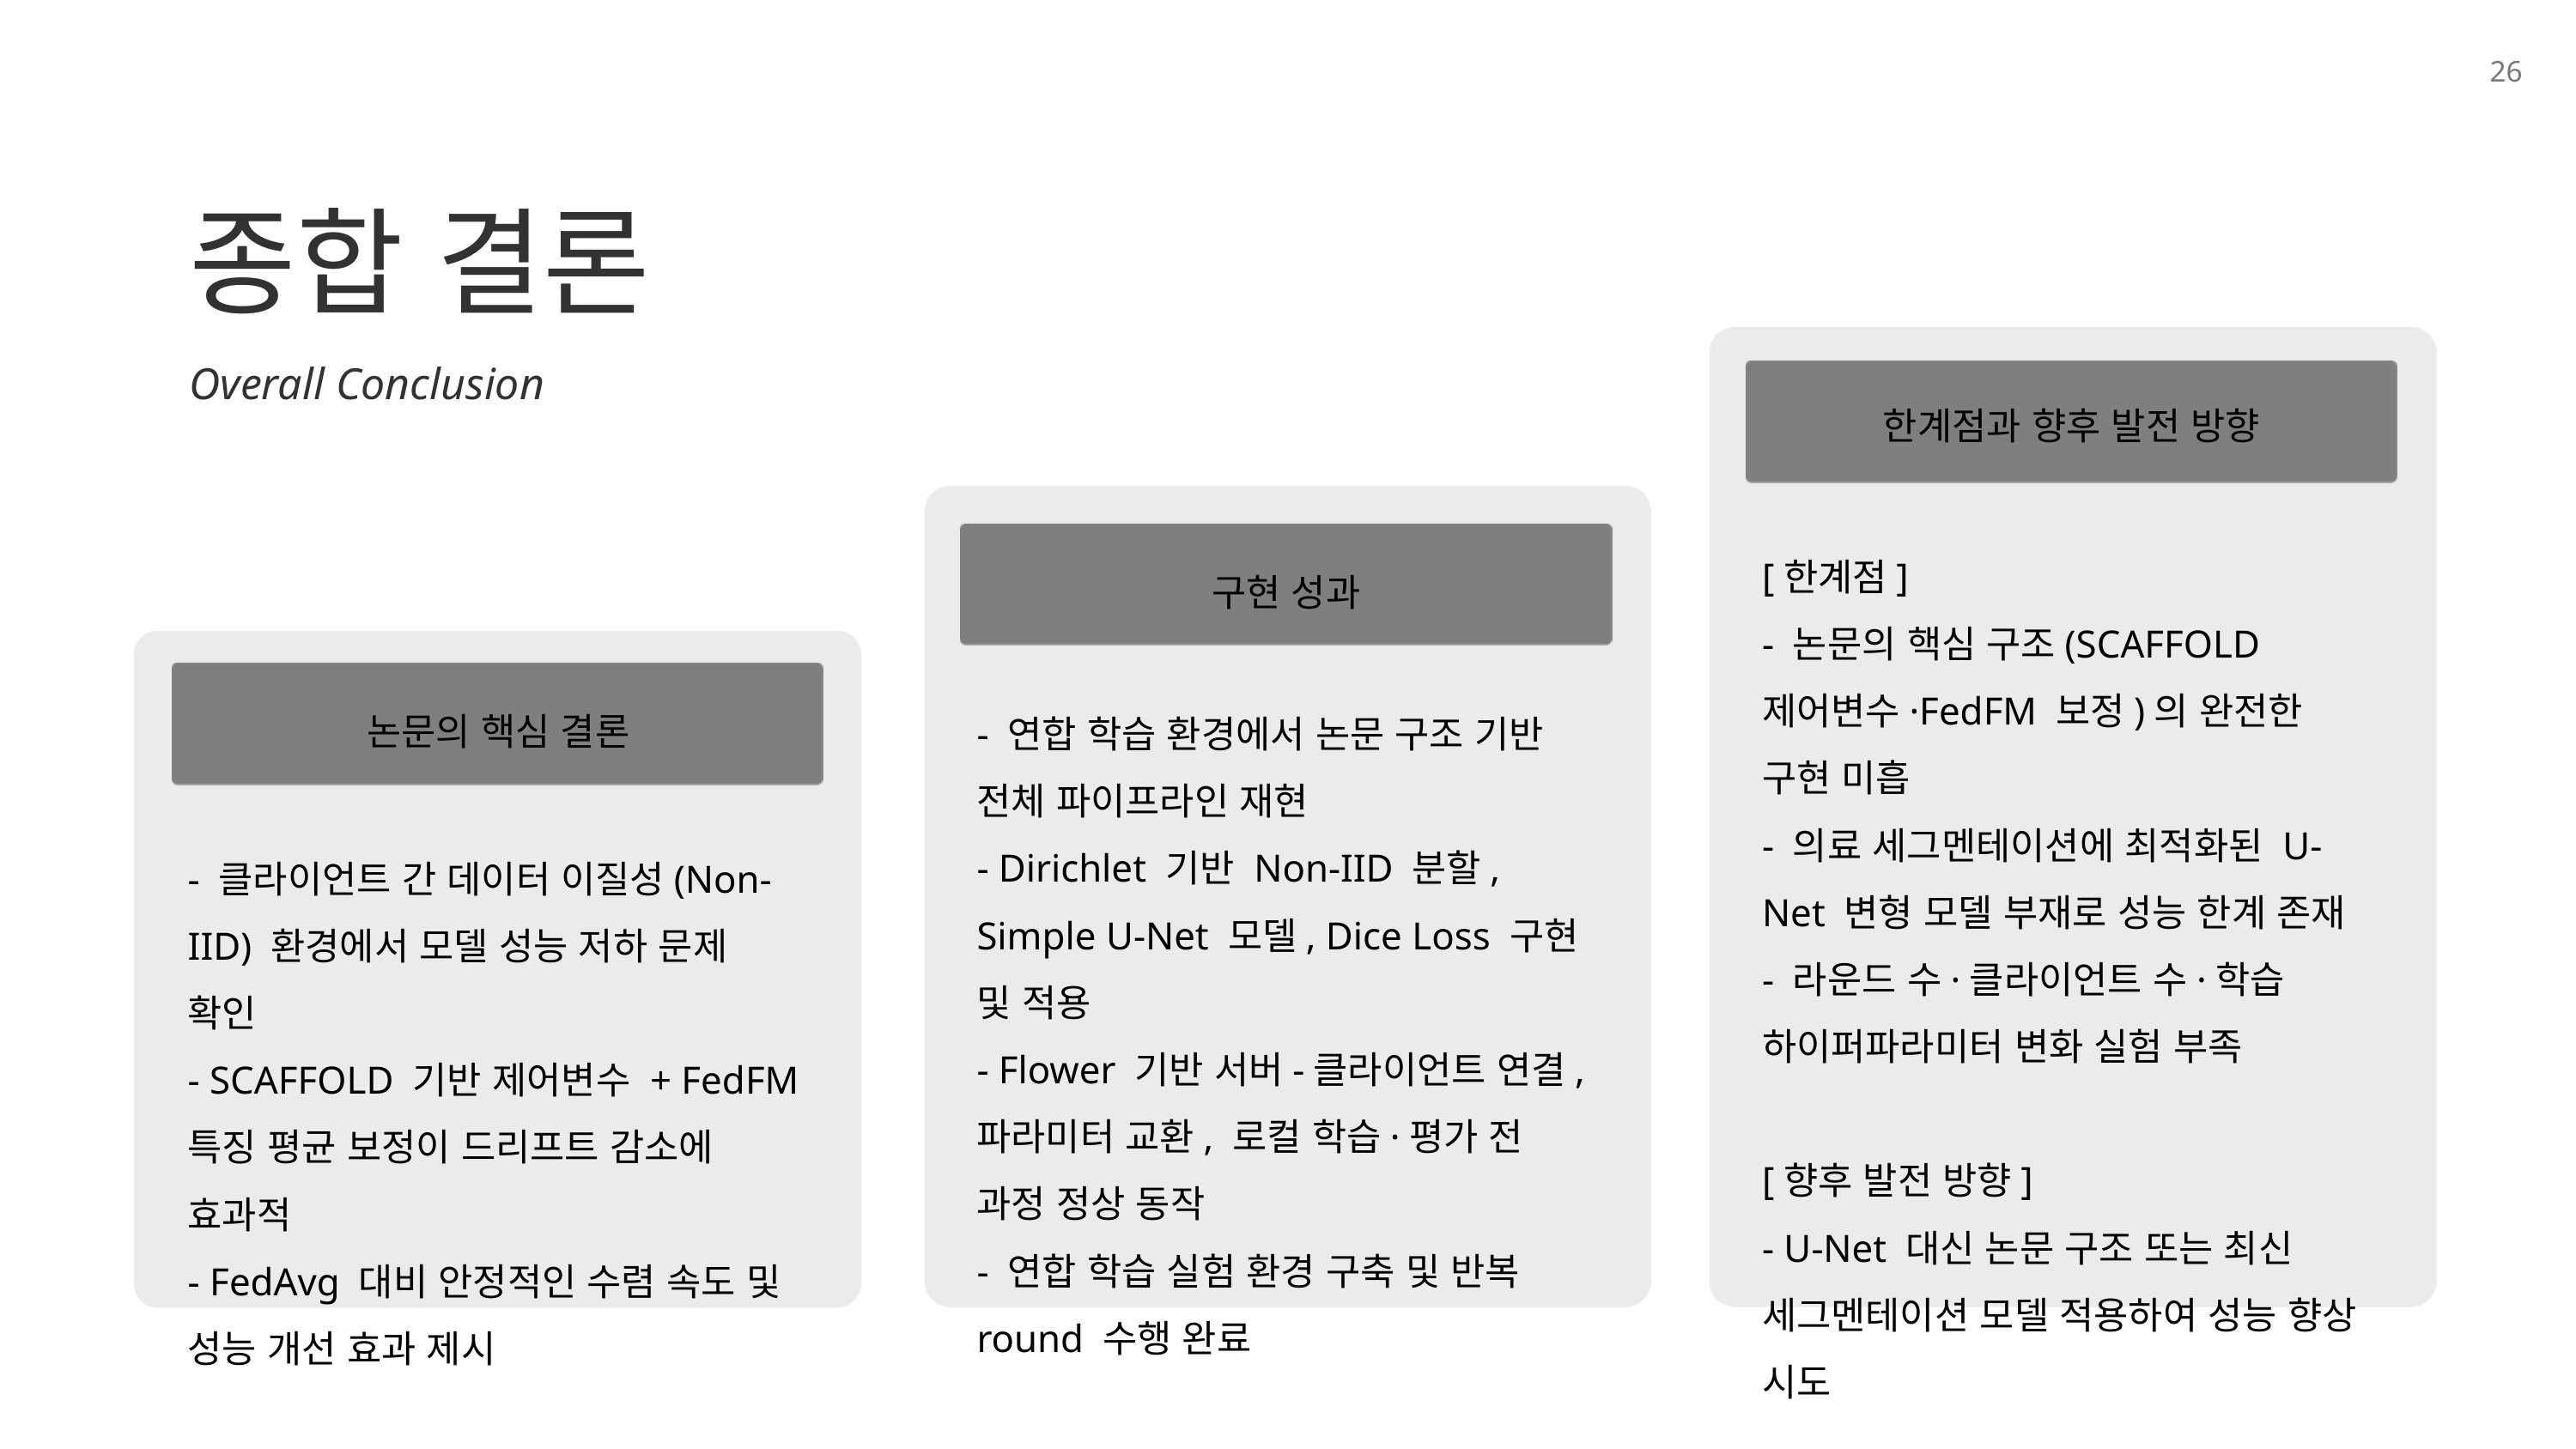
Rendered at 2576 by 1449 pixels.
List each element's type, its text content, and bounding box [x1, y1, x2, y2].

picture [133, 631, 861, 1310]
text_box Overall Conclusion [189, 354, 1083, 415]
text_box 종합 결론 [189, 184, 818, 348]
text_box [한계점] - 논문의 핵심 구조(SCAFFOLD 제어변수·FedFM 보정)의 완전한 구현 미흡 - 의료 세그멘테이션에 최적화된 U-Net 변형 모델 부재로 성능 한계 존재 - 라운드 수·클라이언트 수·학습 하이퍼파라미터 변화 실험 부족 [향후 발전 방향] - U-Net 대신 논문 구조 또는 최신 세그멘테이션 모델 적용하여 성능 향상 시도 [1762, 1314, 2376, 1327]
text_box 26 [2445, 52, 2523, 94]
picture [1710, 326, 2437, 1308]
picture [924, 486, 1652, 1308]
